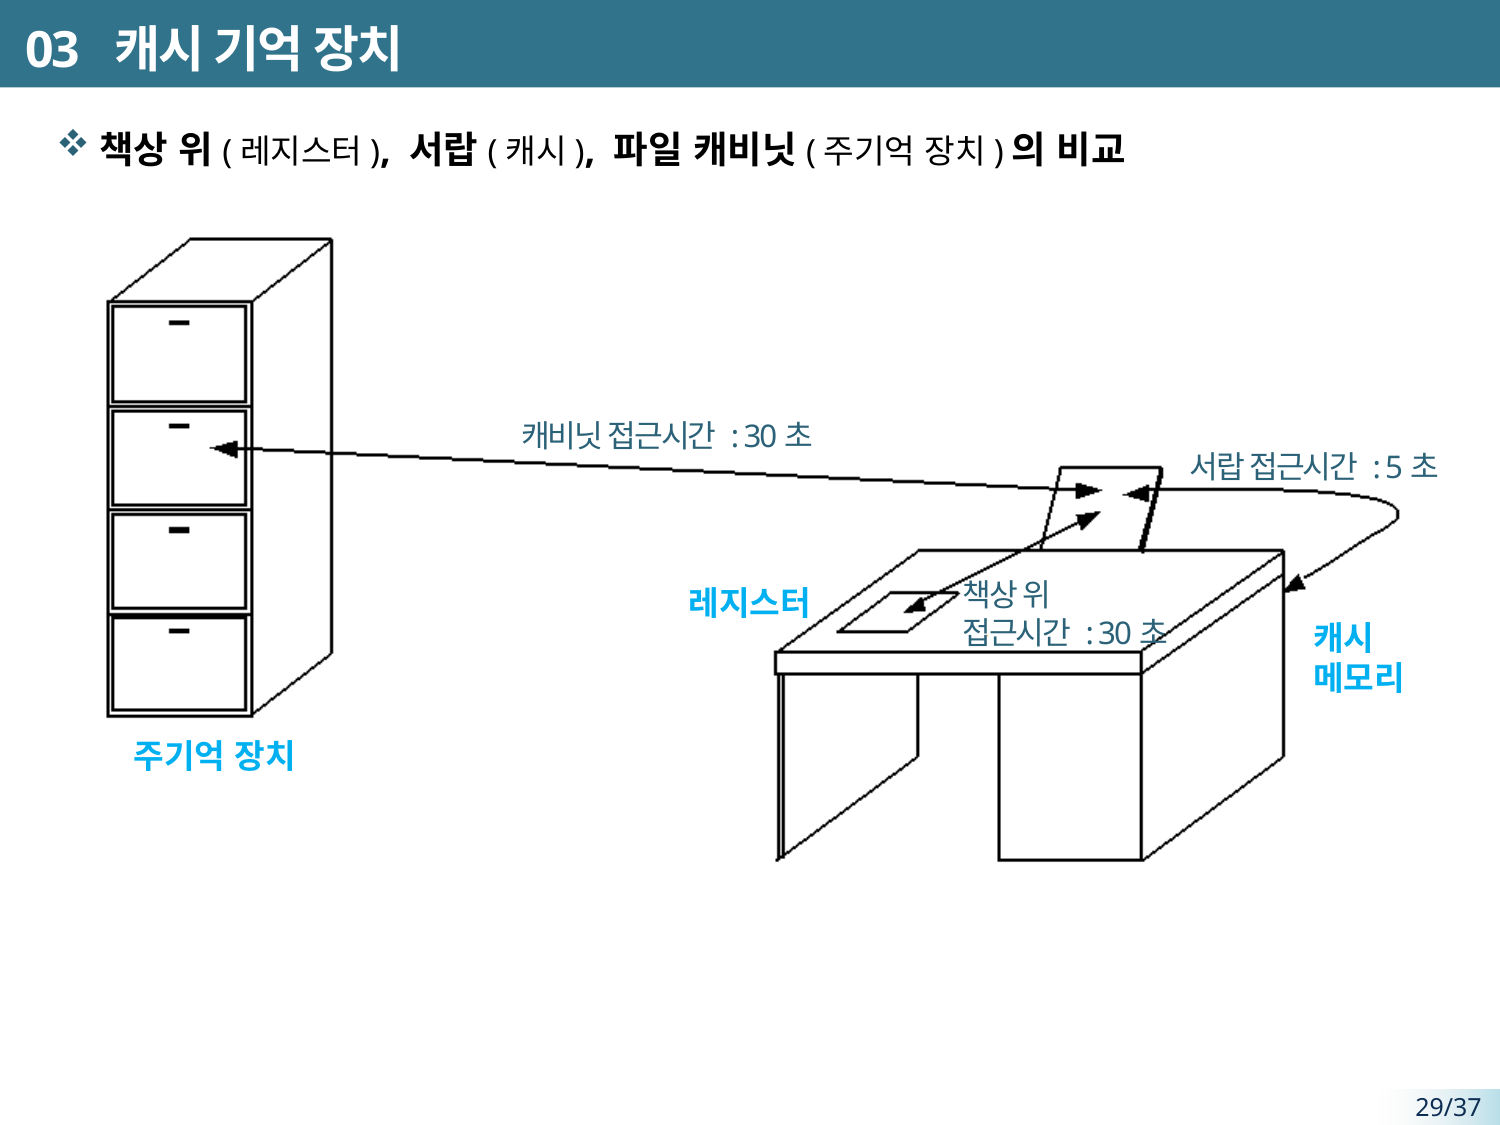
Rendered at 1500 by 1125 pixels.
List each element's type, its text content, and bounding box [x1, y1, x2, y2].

title 03 캐시 기억 장치 [10, 8, 1288, 87]
list 책상 위(레지스터), 서랍(캐시), 파일 캐비닛(주기억 장치)의 비교 [10, 113, 1481, 1044]
text_box 서랍 접근시간 : 5초 [1417, 439, 1455, 492]
picture [87, 219, 1412, 874]
